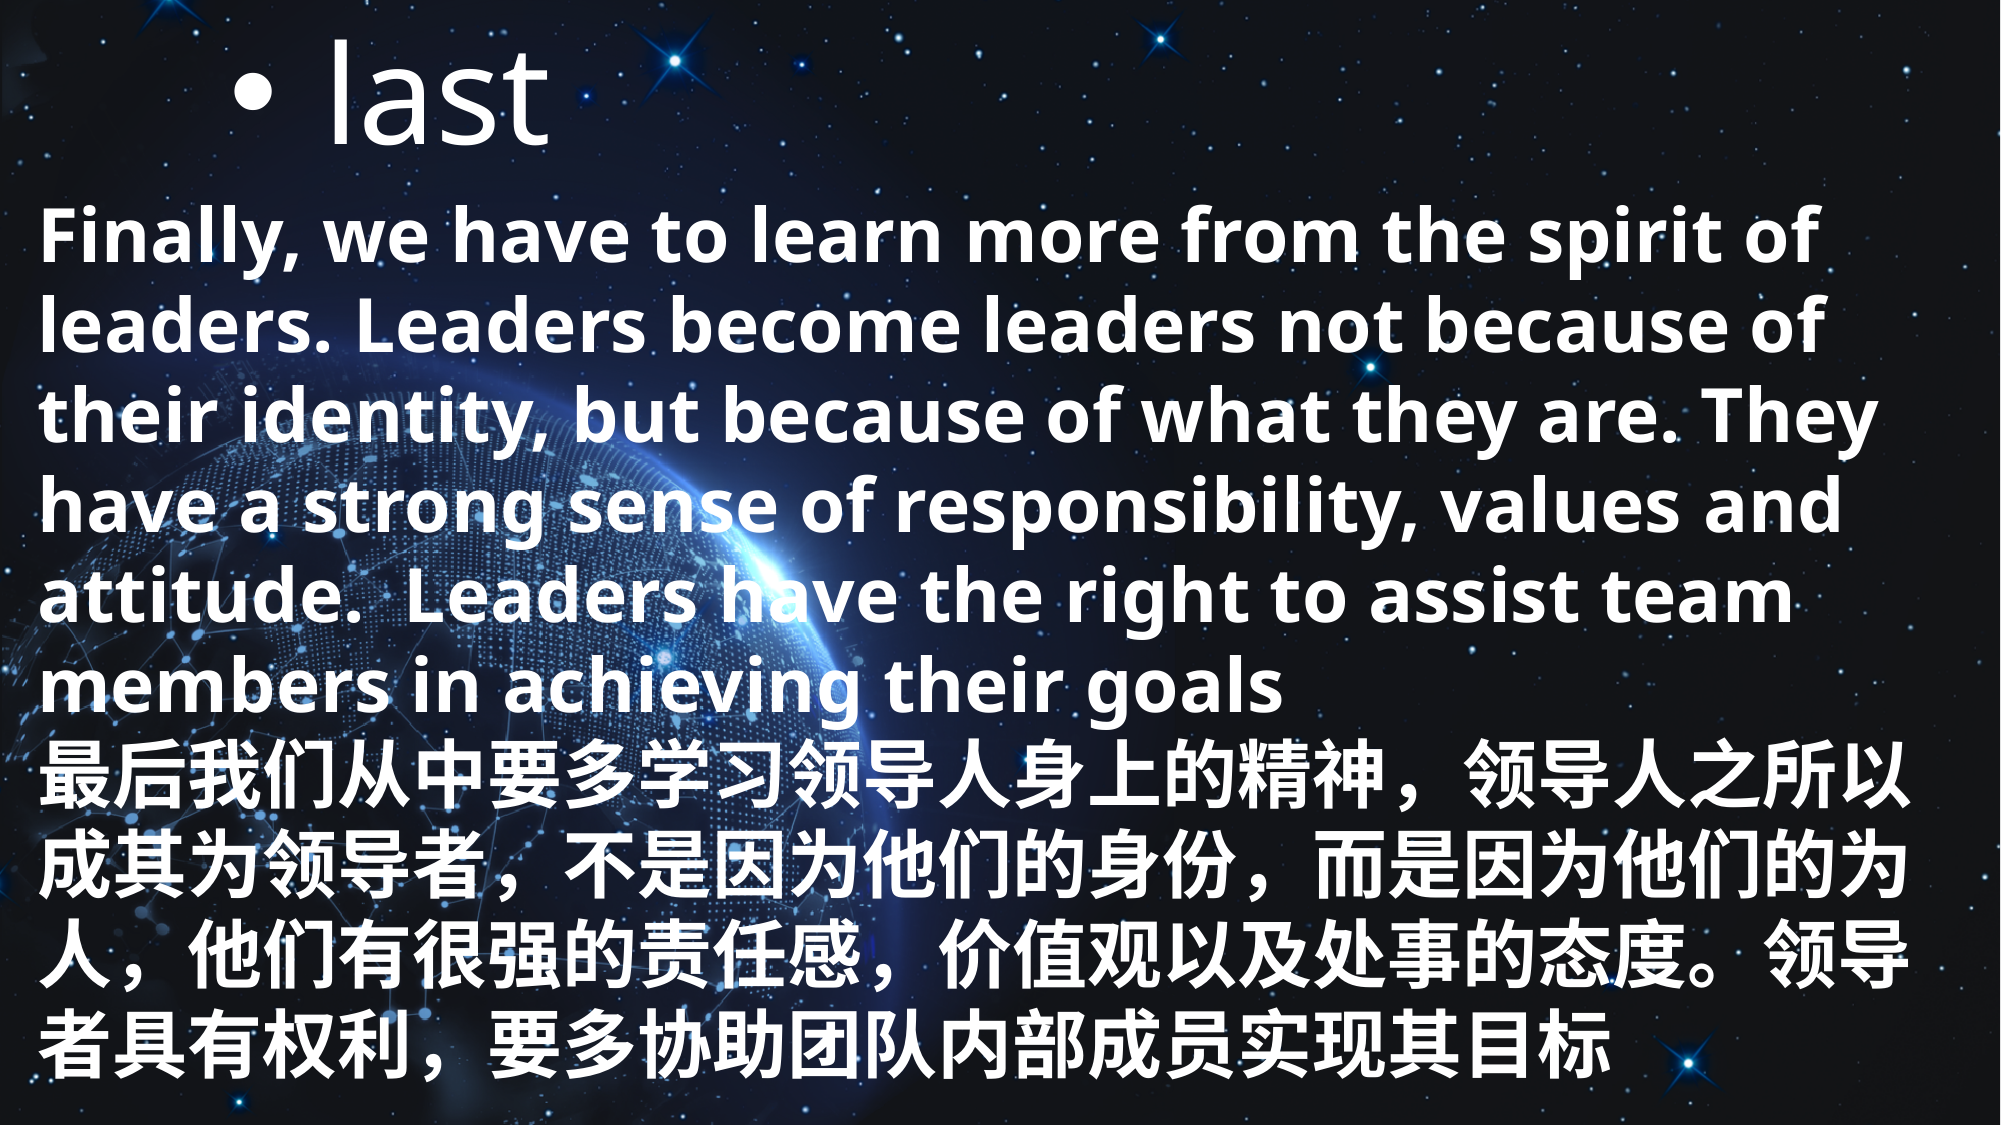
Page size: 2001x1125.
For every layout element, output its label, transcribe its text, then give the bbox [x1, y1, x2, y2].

text_box Finally, we have to learn more from the spirit of leaders. Leaders become leaders not because of their identity, but because of what they are. They have a strong sense of responsibility, values ​​and attitude. Leaders have the right to assist team members in achieving their goals 最后我们从中要多学习领导人身上的精神，领导人之所以成其为领导者，不是因为他们的身份，而是因为他们的为人，他们有很强的责任感，价值观以及处事的态度。领导者具有权利，要多协助团队内部成员实现其目标 [1176, 179, 1978, 1095]
picture [0, 0, 2001, 1125]
